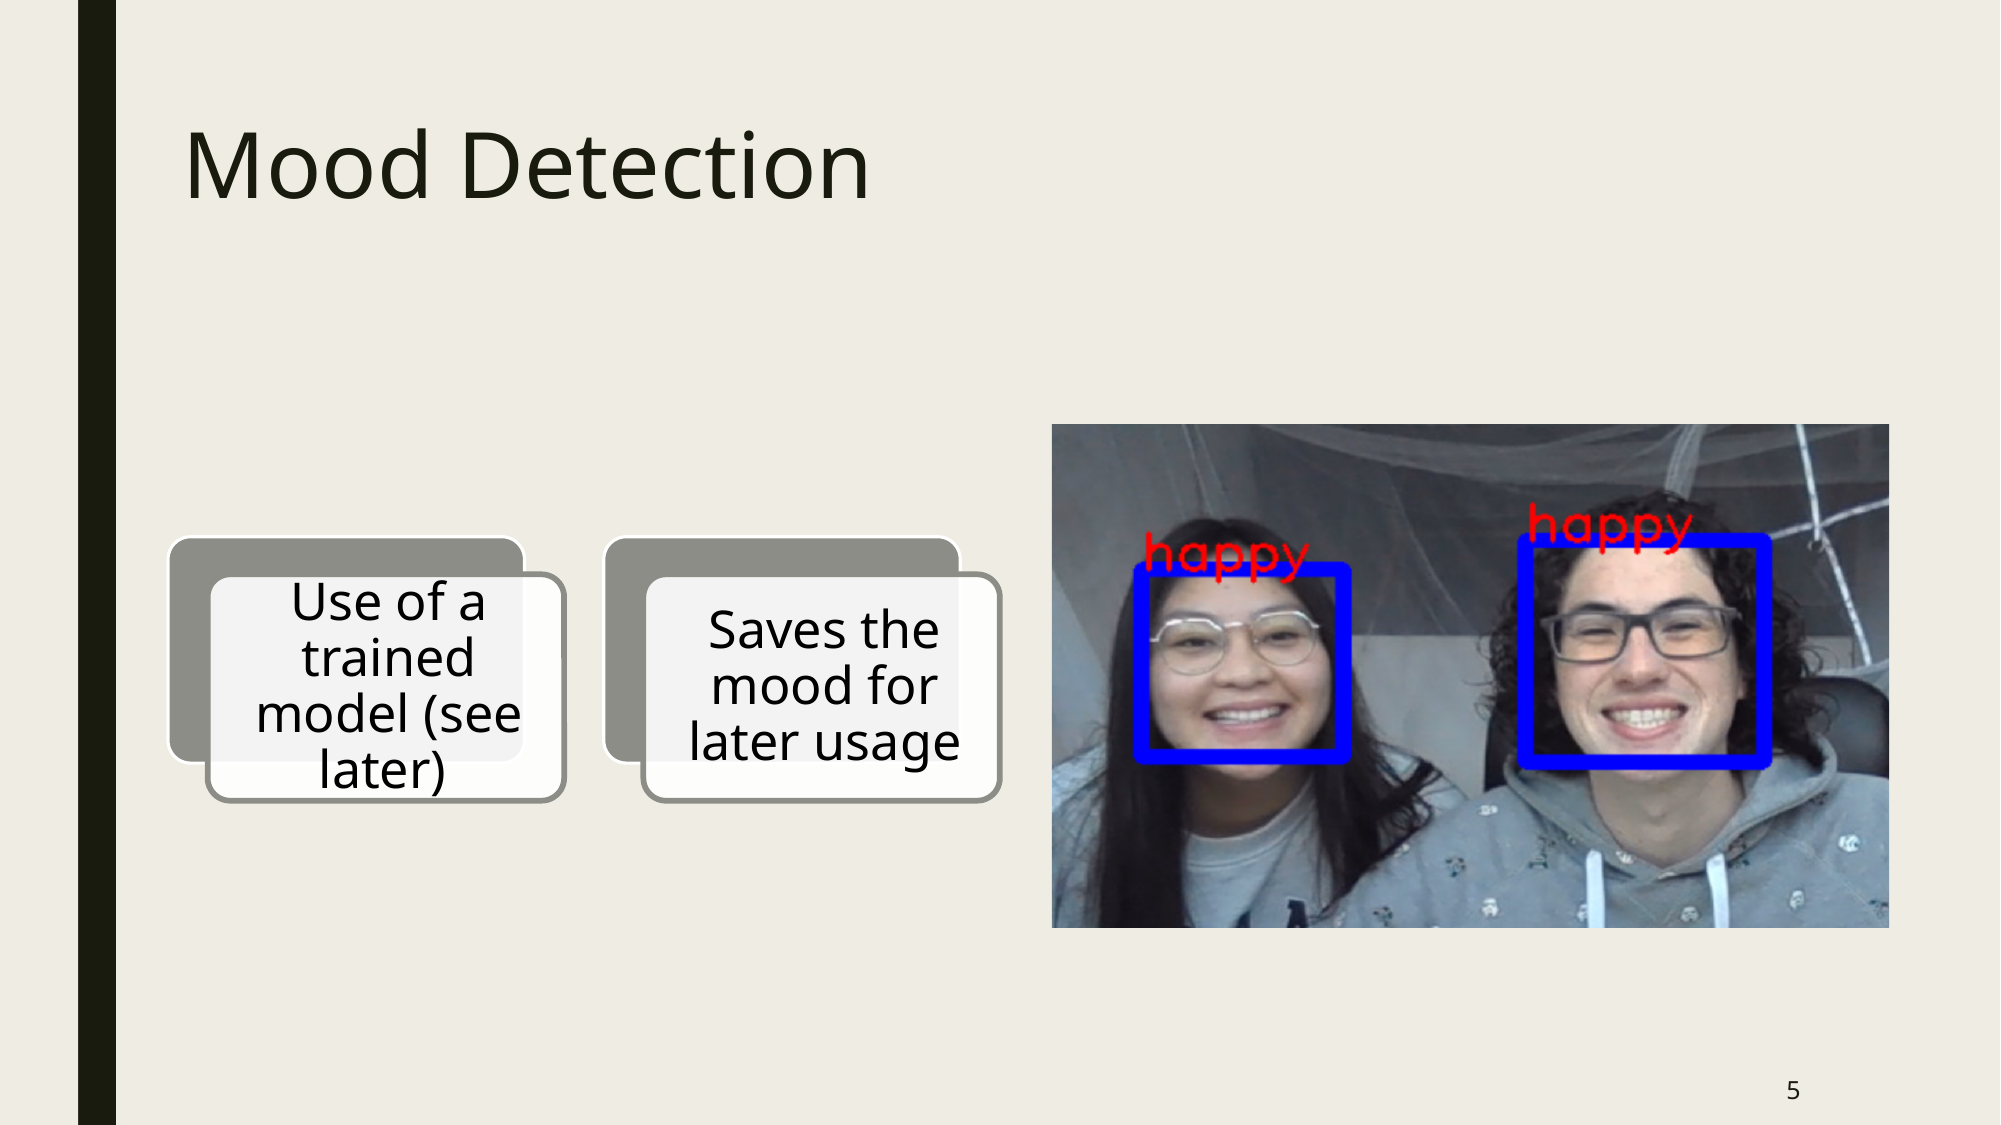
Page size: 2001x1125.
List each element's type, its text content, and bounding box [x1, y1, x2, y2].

slide_number 5 [1553, 1058, 1816, 1125]
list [167, 374, 1000, 963]
picture [1051, 424, 1890, 928]
text_box [76, 0, 119, 1125]
title Mood Detection [167, 112, 1890, 357]
